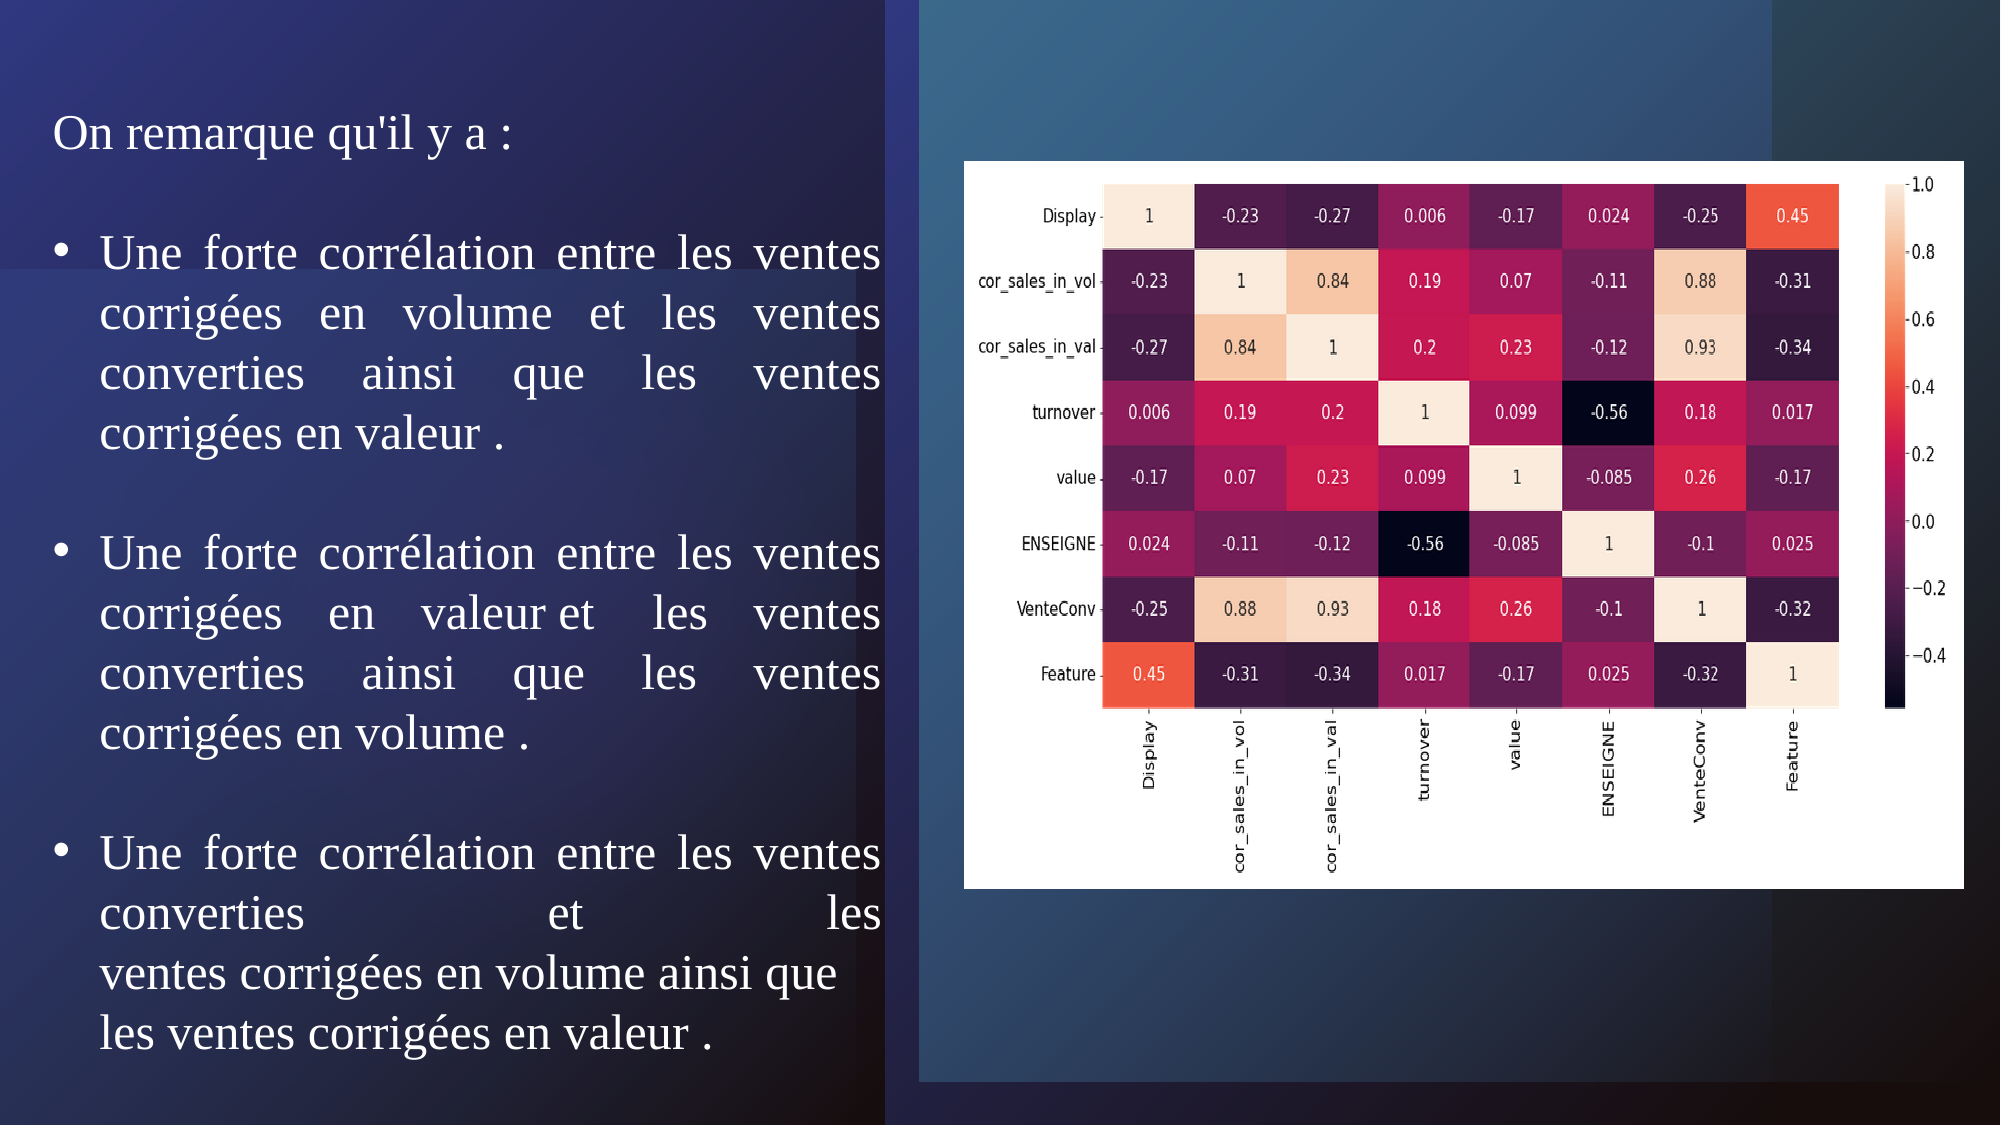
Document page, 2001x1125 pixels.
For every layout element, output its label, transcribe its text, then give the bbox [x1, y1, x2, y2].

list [964, 161, 1964, 889]
text_box On remarque qu'il y a : Une forte corrélation entre les ventes corrigées en volume et les ventes converties ainsi que les ventes corrigées en valeur . Une forte corrélation entre les ventes corrigées en valeur et les ventes converties ainsi que les ventes corrigées en volume . Une forte corrélation entre les ventes converties et les ventes corrigées en volume ainsi que les ventes corrigées en valeur . [37, 92, 897, 1125]
